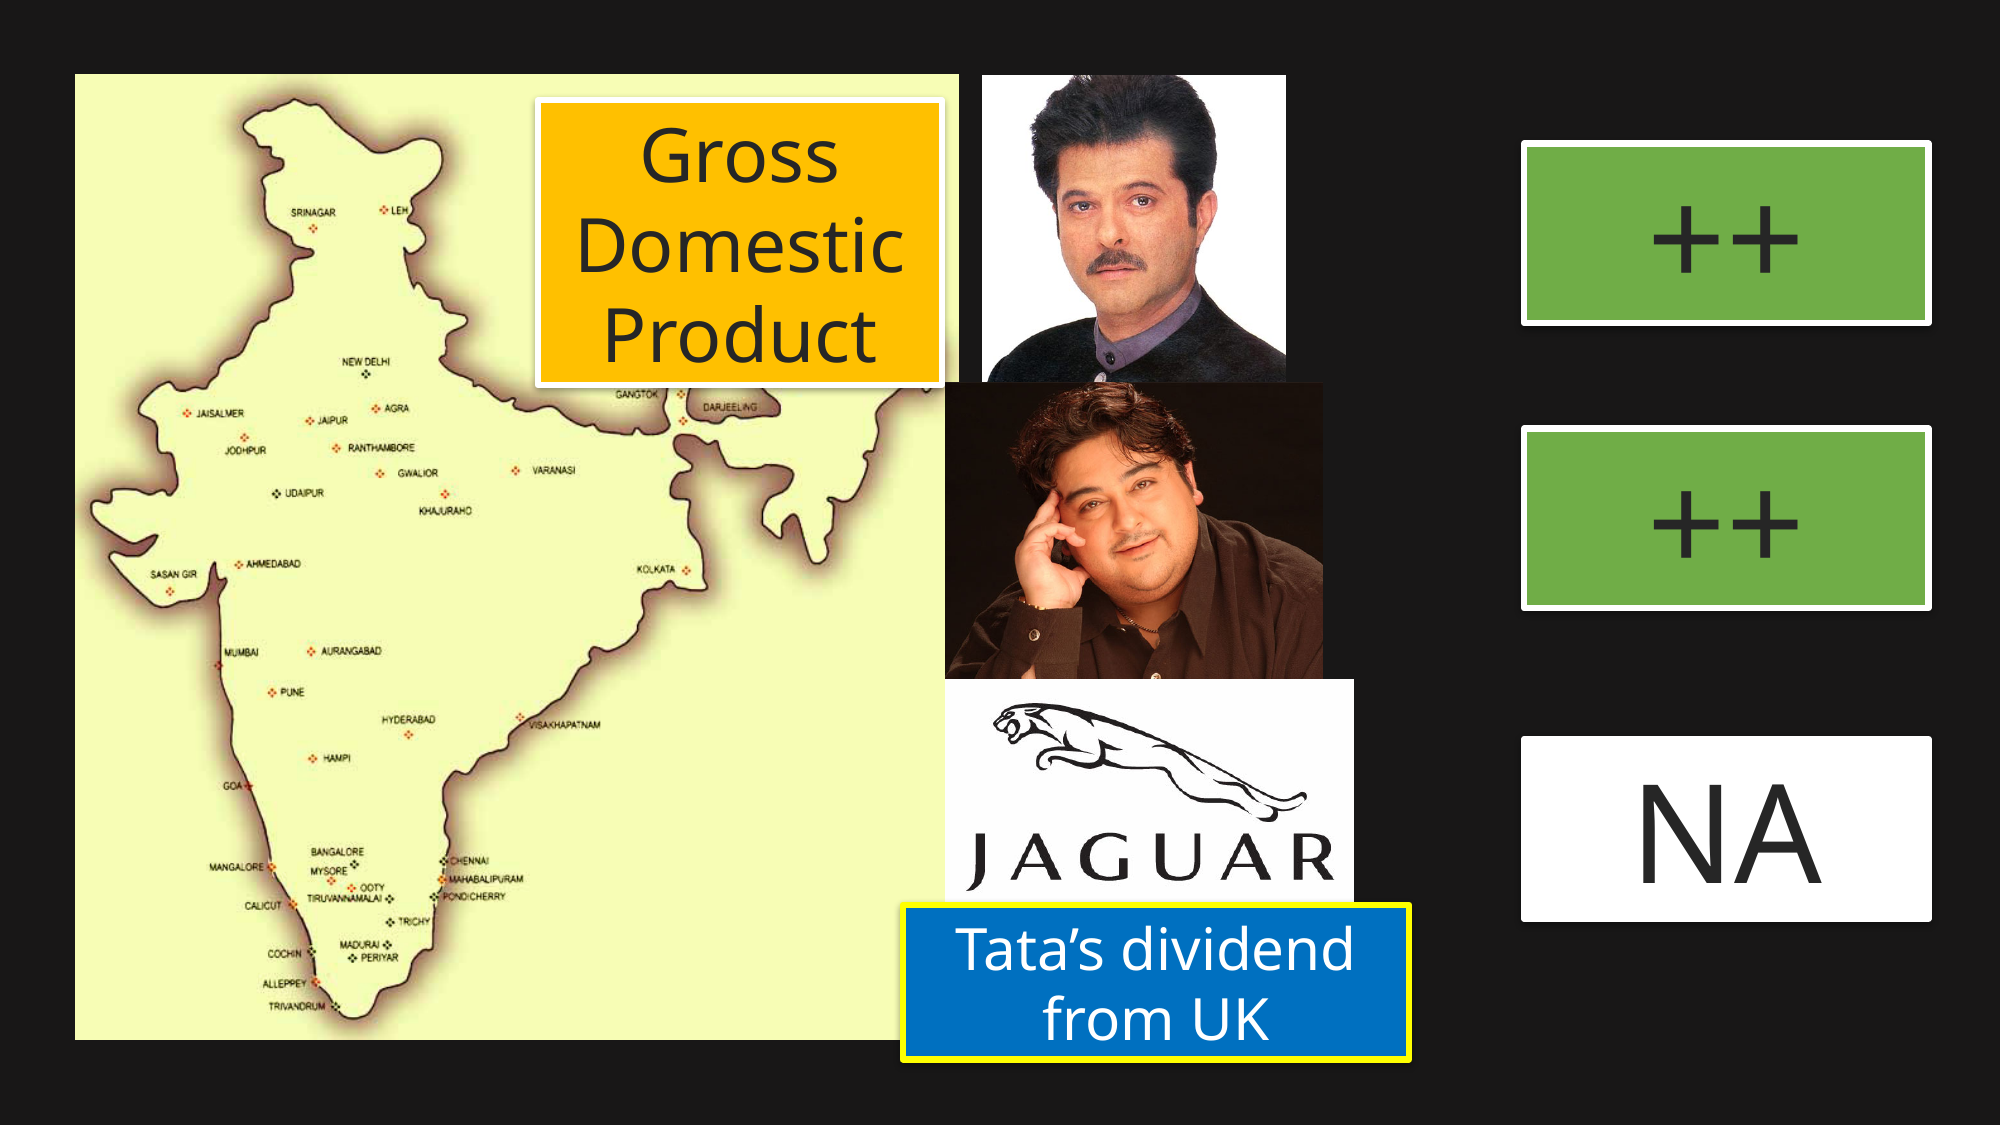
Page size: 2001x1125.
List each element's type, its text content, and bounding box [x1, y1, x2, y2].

picture [74, 73, 1354, 1040]
text_box ++ [1521, 140, 1932, 326]
text_box Tata’s dividend from UK [900, 902, 1412, 1063]
text_box ++ [1521, 425, 1932, 611]
text_box NA [1521, 736, 1932, 922]
